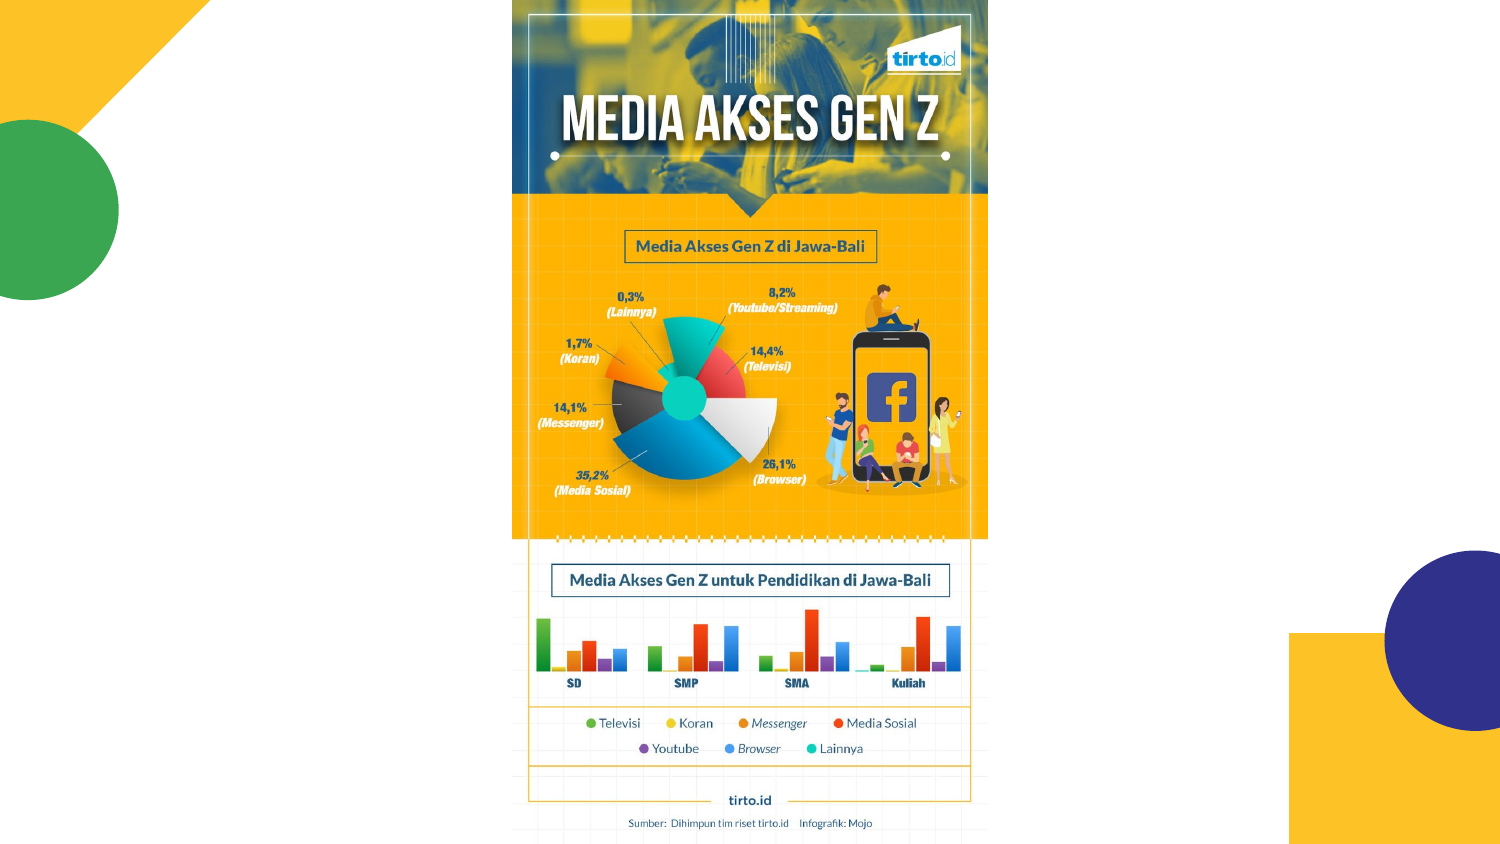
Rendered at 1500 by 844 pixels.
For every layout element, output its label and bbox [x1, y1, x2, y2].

picture [512, 0, 988, 844]
